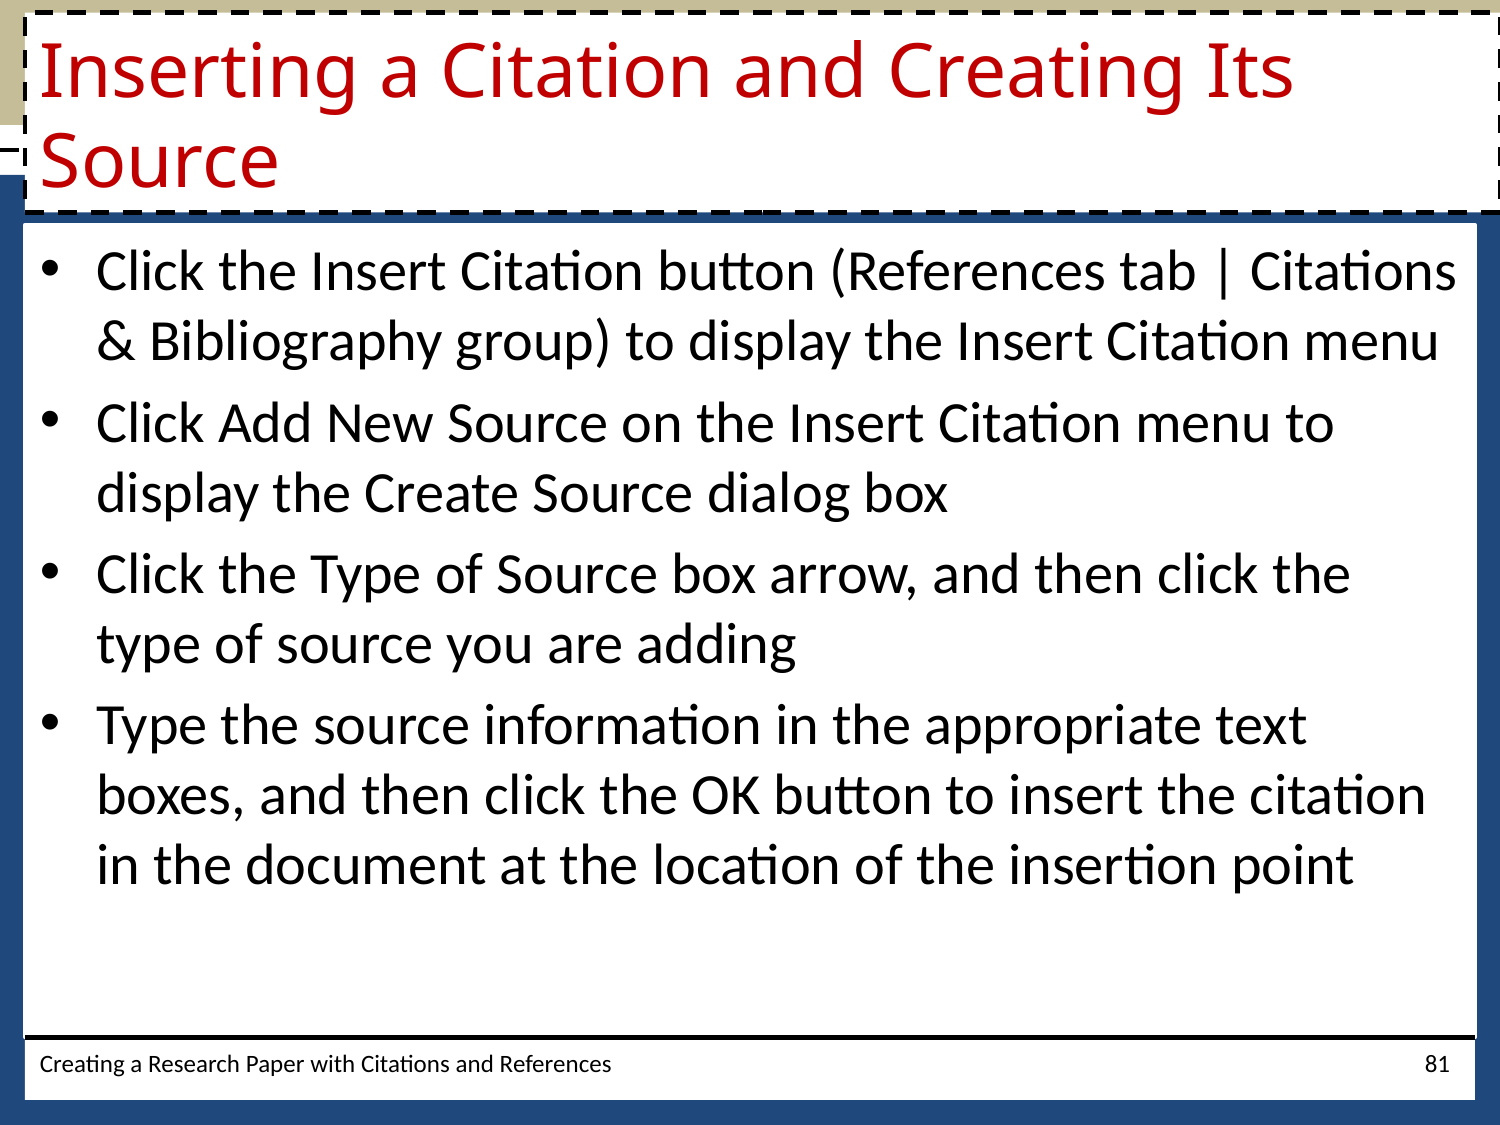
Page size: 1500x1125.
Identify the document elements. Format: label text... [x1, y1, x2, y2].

slide_number 81 [1400, 1040, 1475, 1100]
title Inserting a Citation and Creating Its Source [23, 10, 1500, 215]
list Click the Insert Citation button (References tab | Citations & Bibliography group) to display the Insert Citation menu Click Add New Source on the Insert Citation menu to display the Create Source dialog box Click the Type of Source box arrow, and then click the type of source you are adding Type the source information in the appropriate text boxes, and then click the OK button to insert the citation in the document at the location of the insertion point [24, 224, 1476, 1024]
footer Creating a Research Paper with Citations and References [24, 1040, 1400, 1100]
